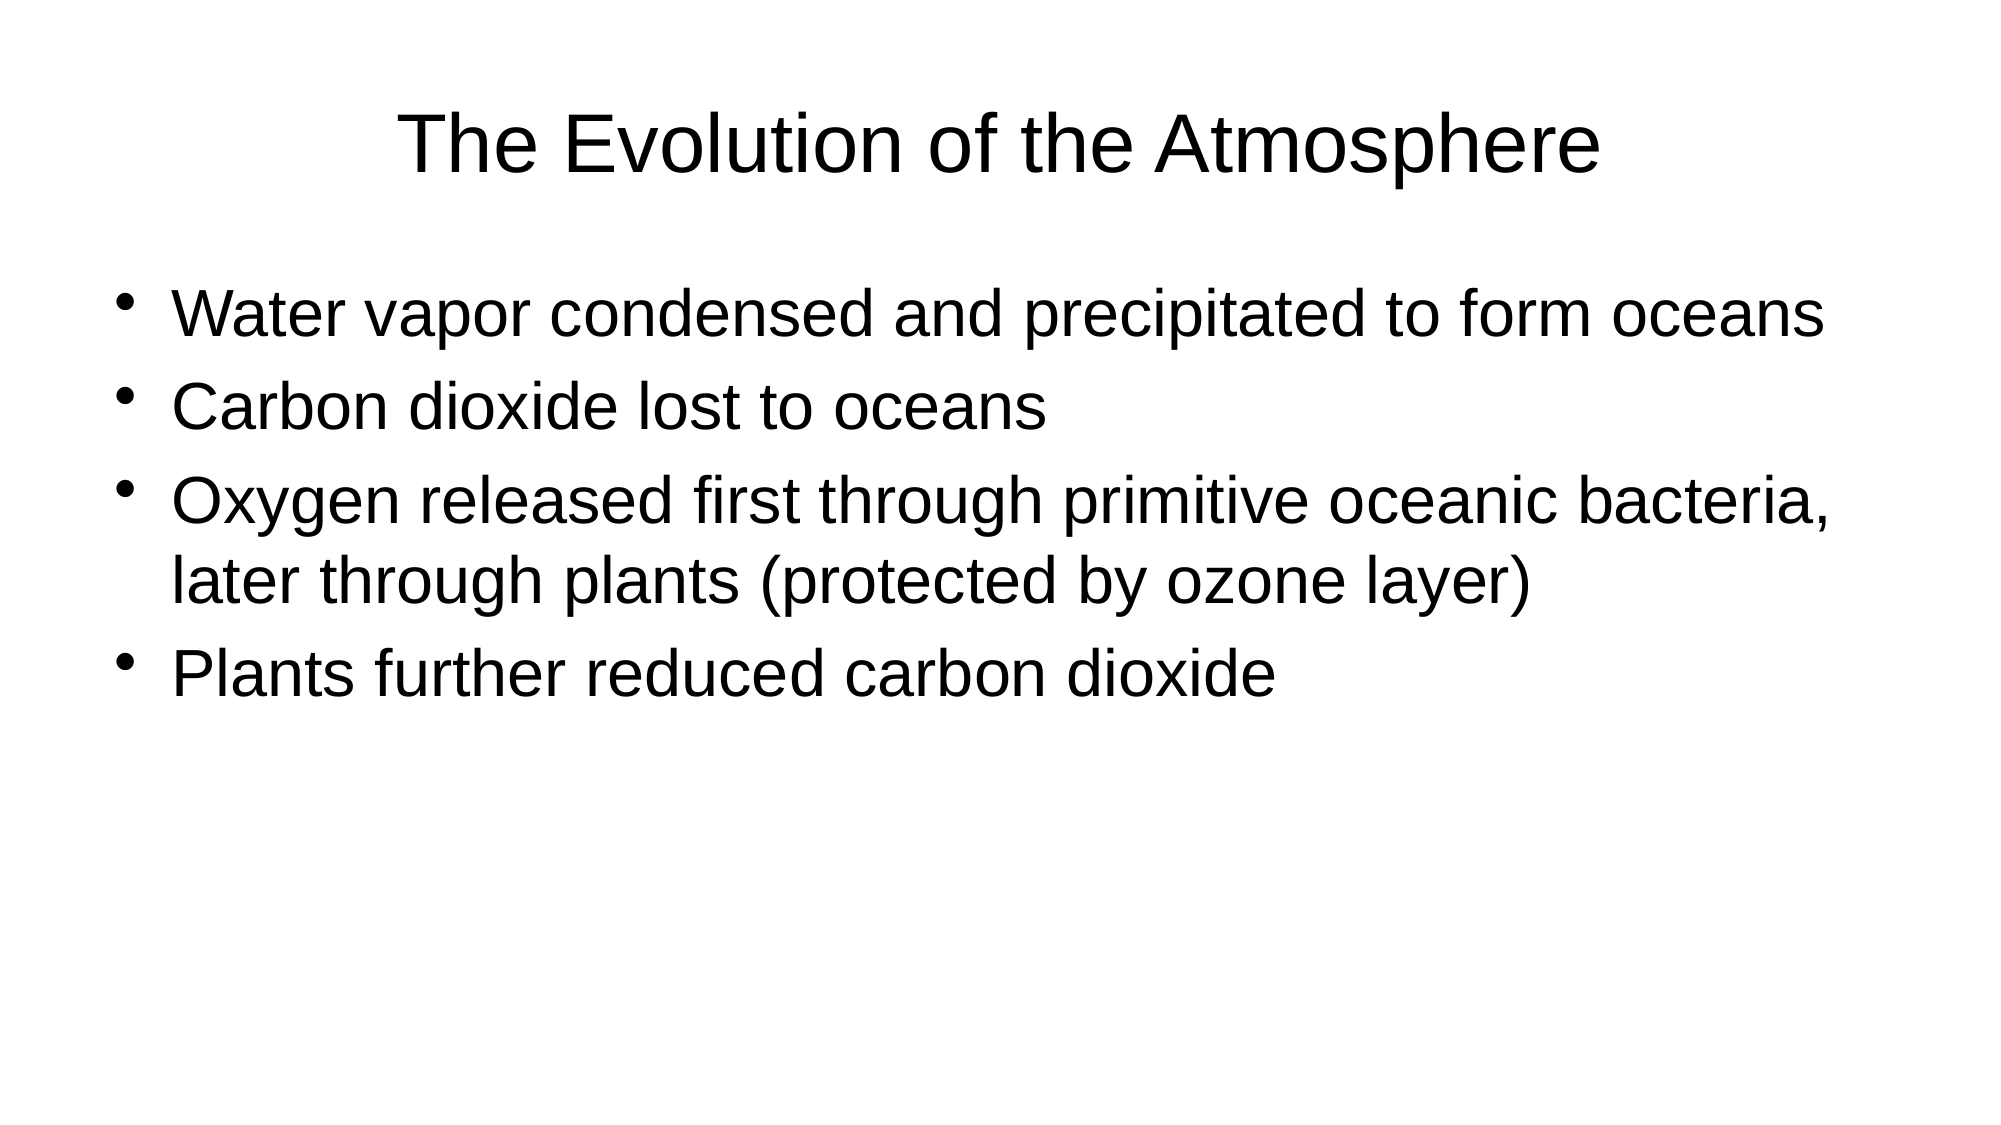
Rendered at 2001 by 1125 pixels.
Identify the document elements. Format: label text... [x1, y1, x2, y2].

title The Evolution of the Atmosphere [99, 45, 1900, 233]
list Water vapor condensed and precipitated to form oceans Carbon dioxide lost to oceans Oxygen released first through primitive oceanic bacteria, later through plants (protected by ozone layer) Plants further reduced carbon dioxide [99, 262, 1900, 1005]
